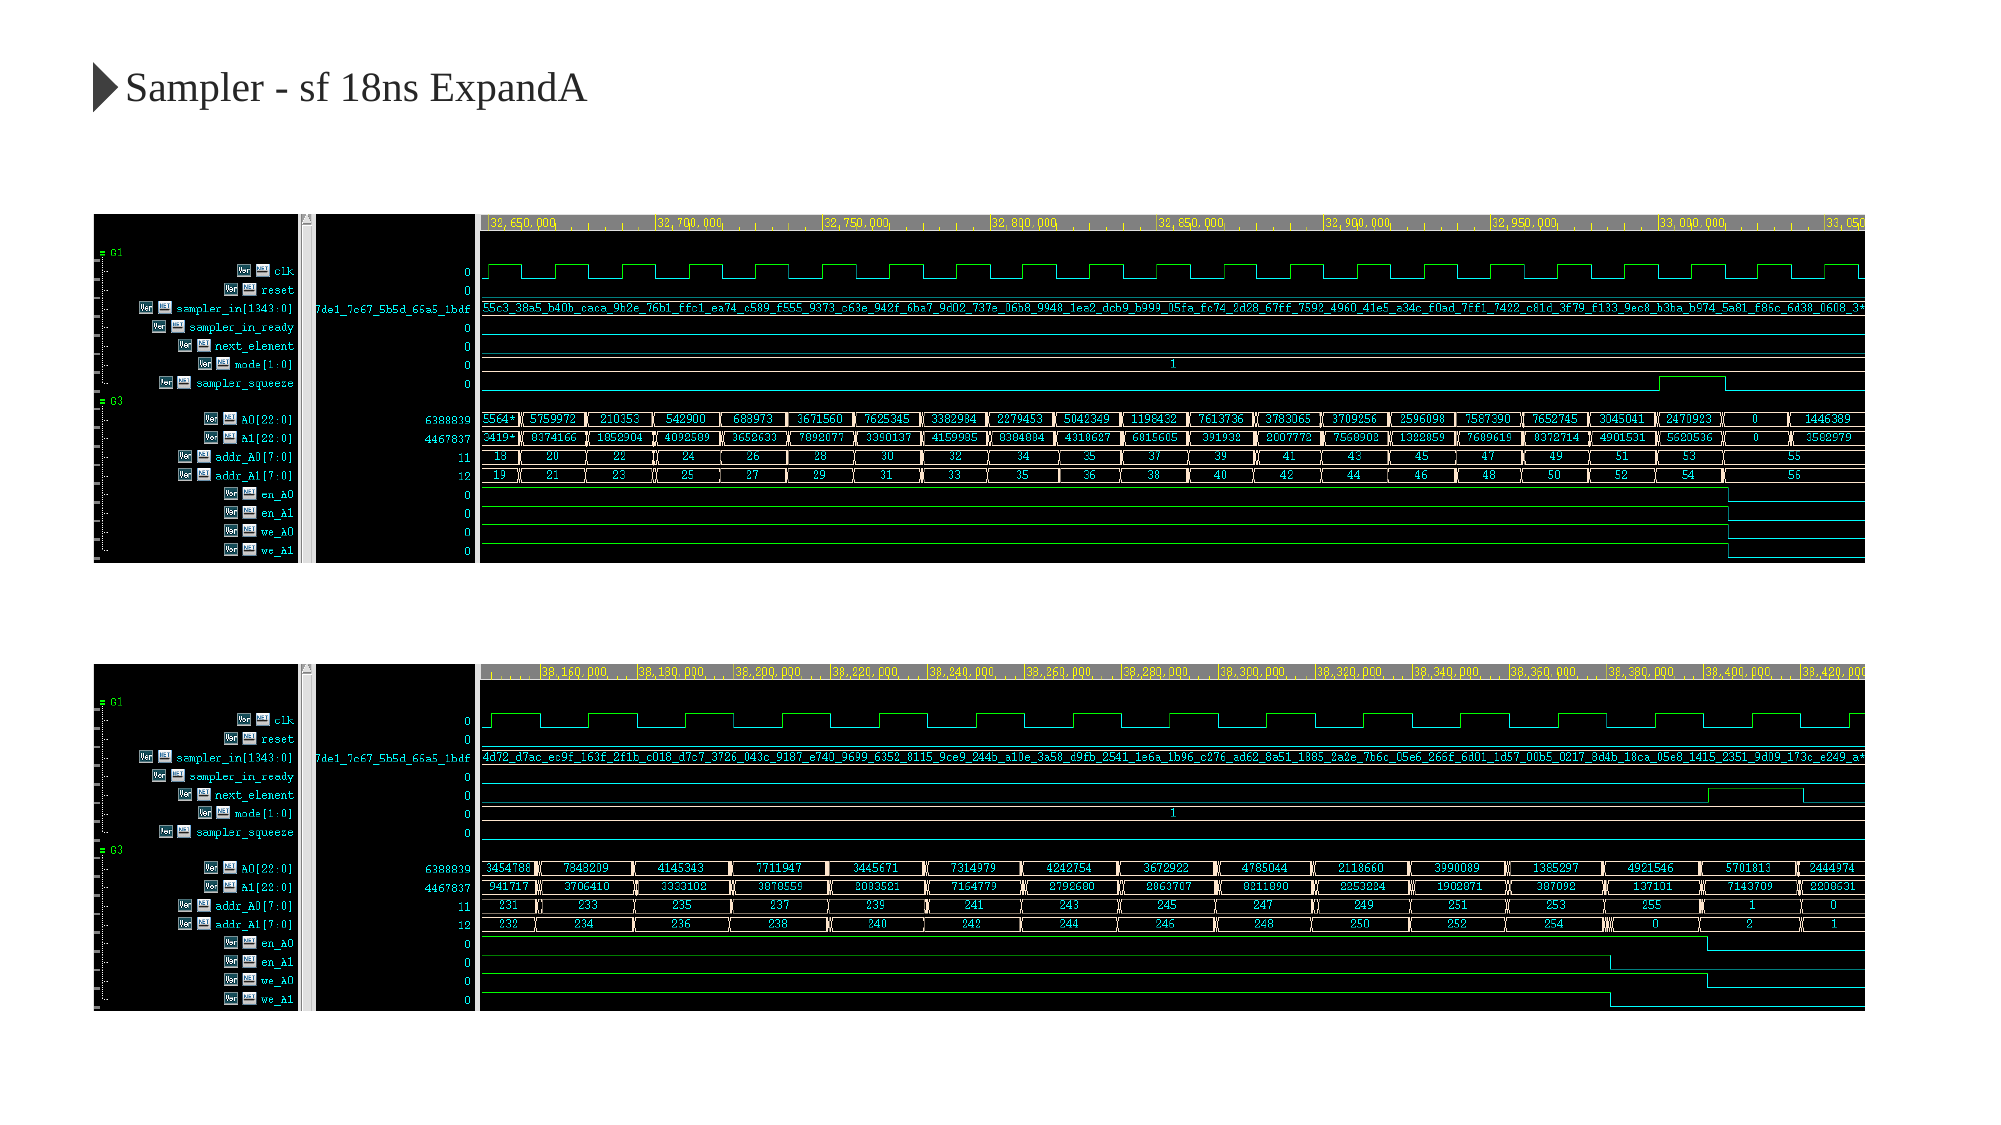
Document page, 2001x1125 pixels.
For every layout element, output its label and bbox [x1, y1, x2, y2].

picture [93, 664, 1865, 1011]
picture [93, 214, 1865, 563]
text_box [93, 52, 605, 118]
